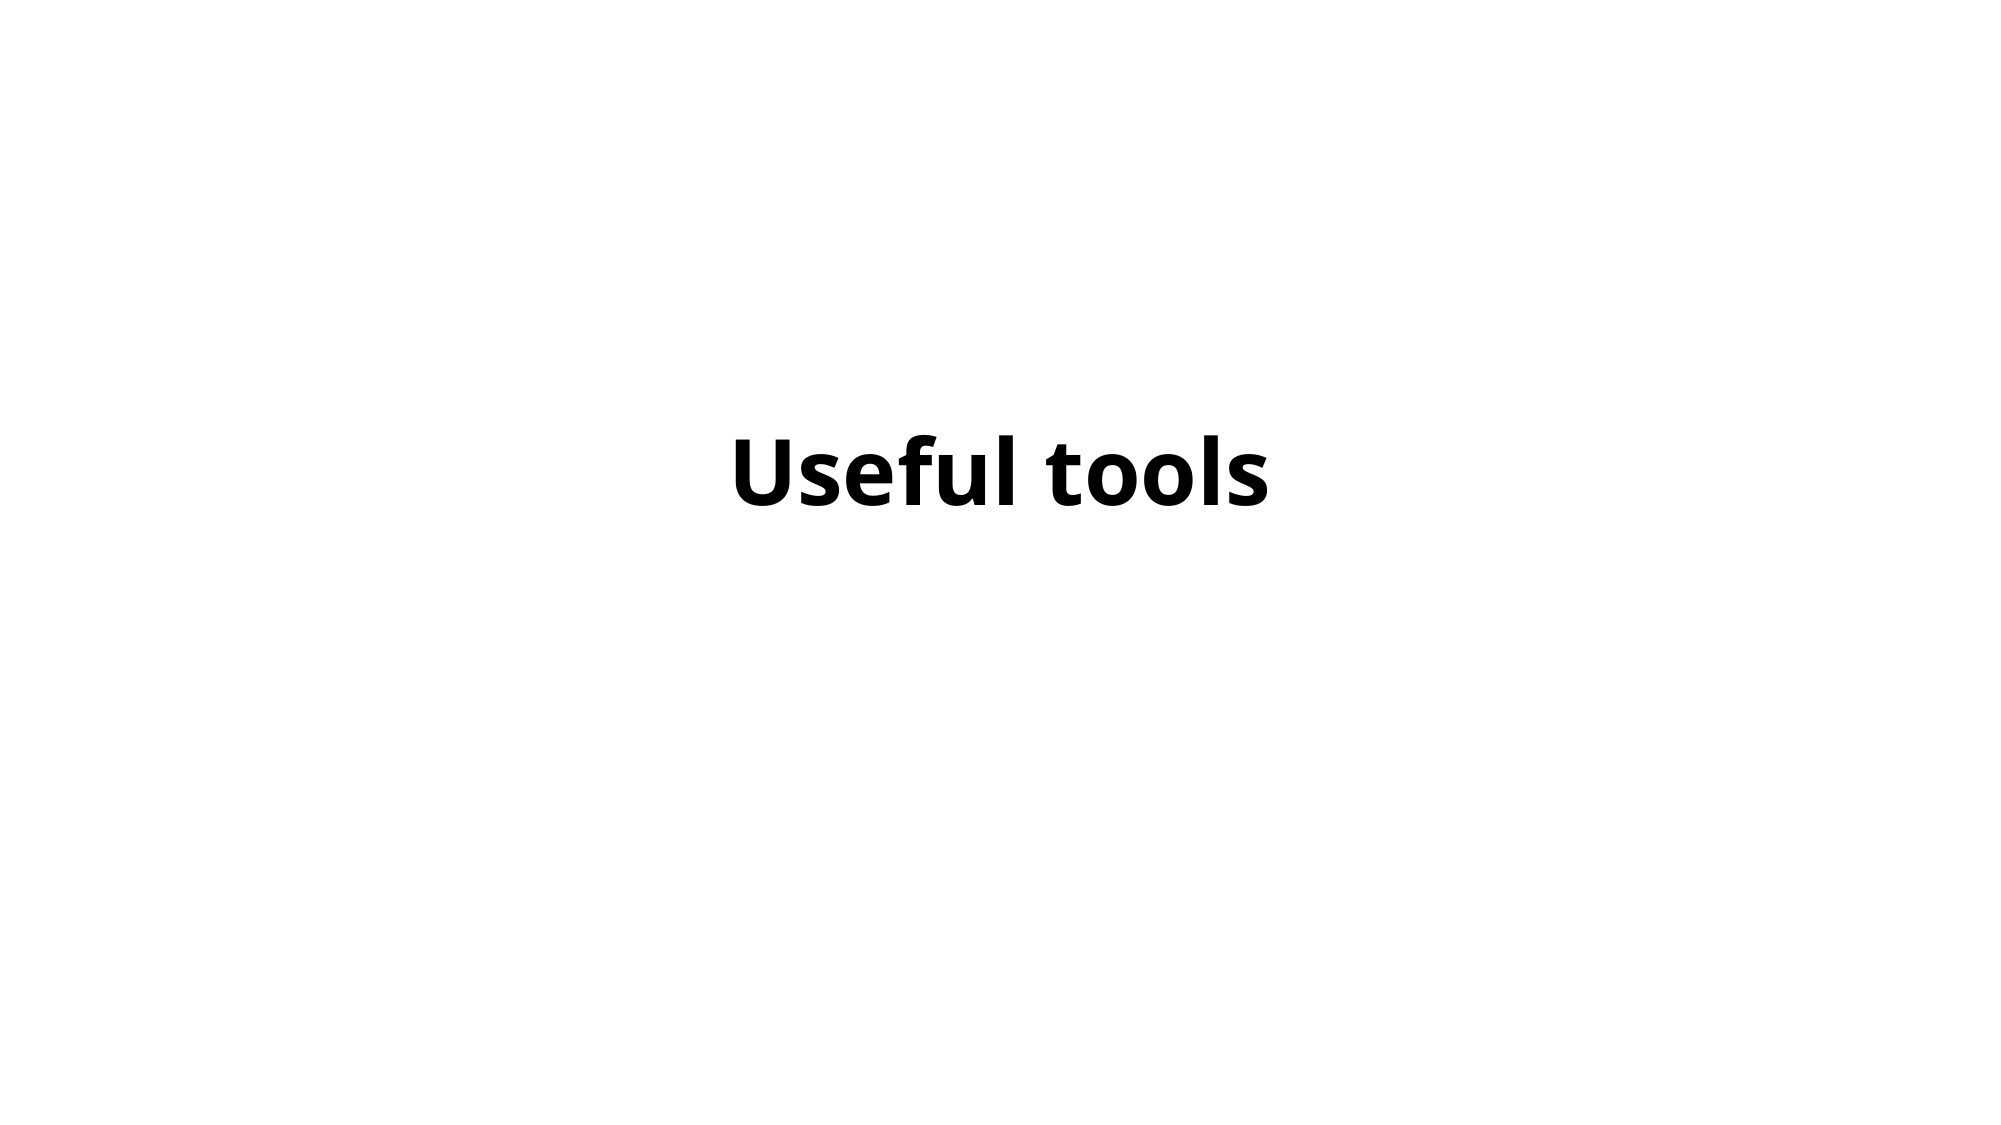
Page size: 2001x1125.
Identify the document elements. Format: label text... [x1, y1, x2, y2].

title Useful tools [99, 375, 1900, 563]
